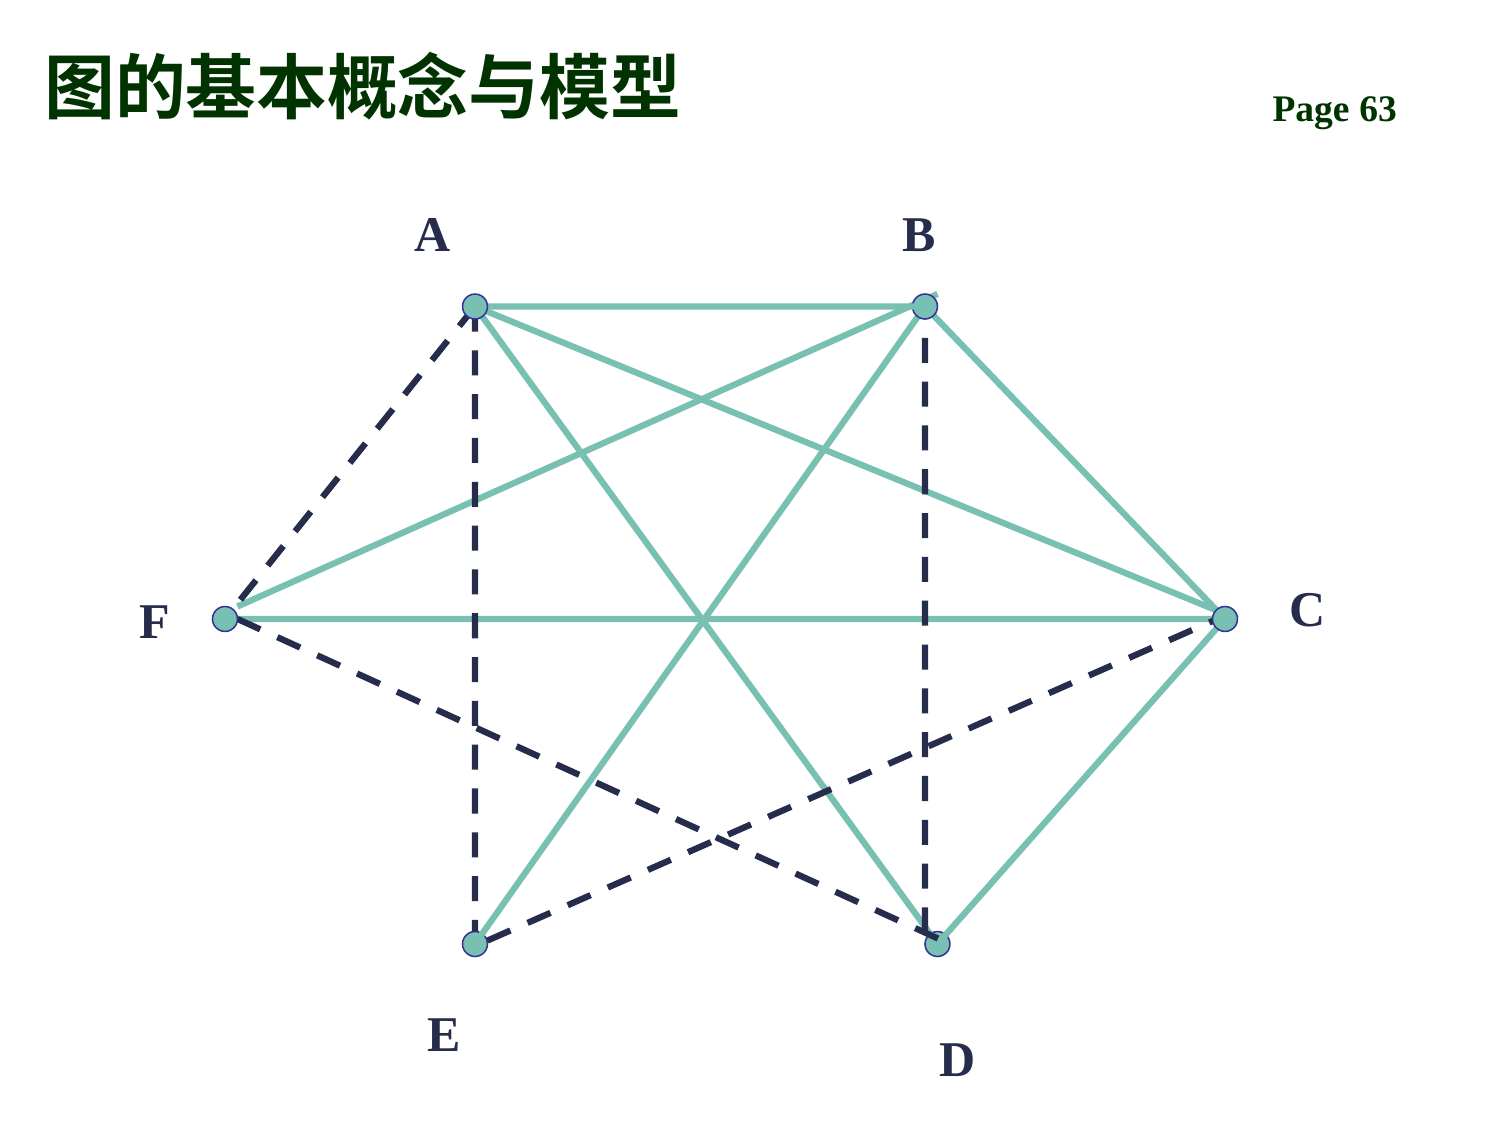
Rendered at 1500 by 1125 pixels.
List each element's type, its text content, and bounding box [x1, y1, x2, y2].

text_box B [887, 193, 950, 269]
text_box [462, 931, 488, 957]
text_box [462, 294, 488, 320]
text_box [212, 606, 238, 632]
text_box [1212, 606, 1238, 632]
text_box F [124, 581, 188, 657]
title 图的基本概念与模型 [29, 18, 1235, 136]
text_box [912, 294, 938, 320]
text_box [924, 931, 950, 957]
text_box A [399, 193, 463, 269]
text_box C [1274, 568, 1338, 644]
text_box E [412, 993, 475, 1069]
text_box D [924, 1018, 988, 1094]
